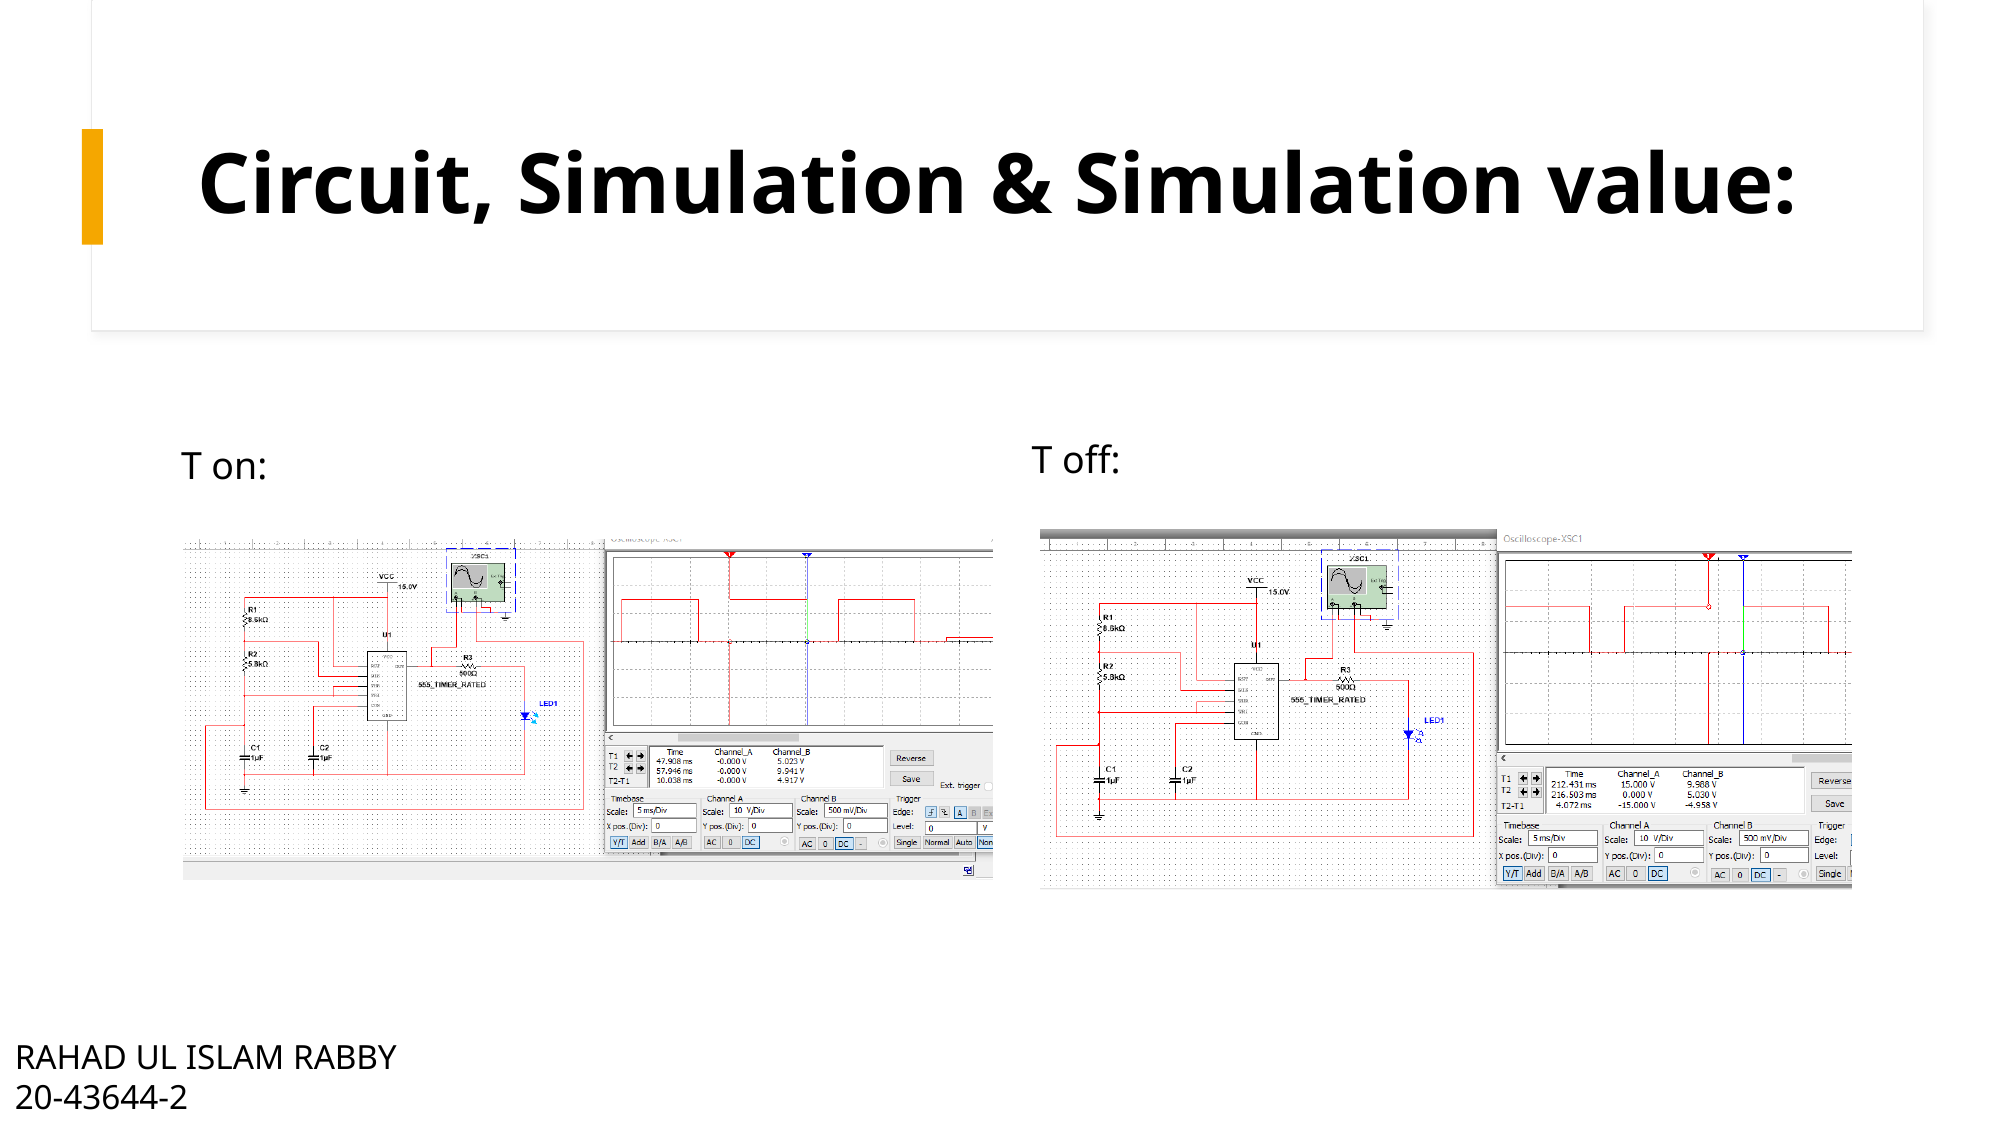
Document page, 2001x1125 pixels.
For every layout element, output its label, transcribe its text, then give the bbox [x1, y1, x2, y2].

title Circuit, Simulation & Simulation value: [183, 90, 1851, 284]
text_box T off: [1016, 428, 1521, 488]
text_box RAHAD UL ISLAM RABBY 20-43644-2 [0, 1029, 539, 1124]
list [1040, 529, 1852, 890]
text_box T on: [166, 434, 670, 495]
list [182, 539, 993, 880]
